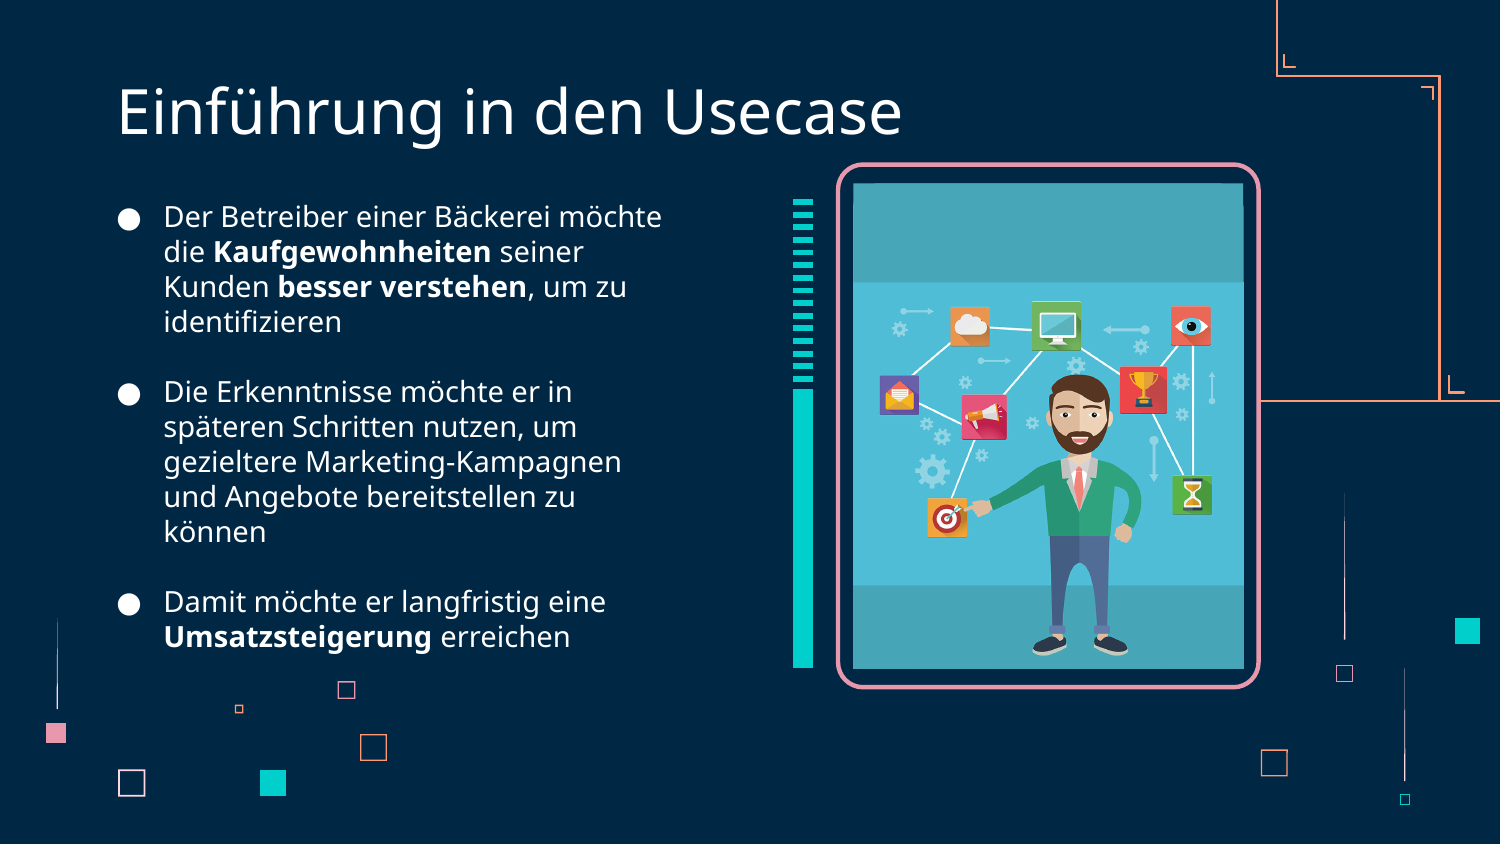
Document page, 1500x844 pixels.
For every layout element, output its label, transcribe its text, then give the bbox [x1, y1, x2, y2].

picture [853, 282, 1244, 669]
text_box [792, 162, 1262, 690]
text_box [1260, 0, 1500, 402]
list Der Betreiber einer Bäckerei möchte die Kaufgewohnheiten seiner Kunden besser verstehen, um zu identifizieren Die Erkenntnisse möchte er in späteren Schritten nutzen, um gezieltere Marketing-Kampagnen und Angebote bereitstellen zu können Damit möchte er langfristig eine Umsatzsteigerung erreichen [101, 183, 682, 668]
title Einführung in den Usecase [101, 67, 934, 163]
